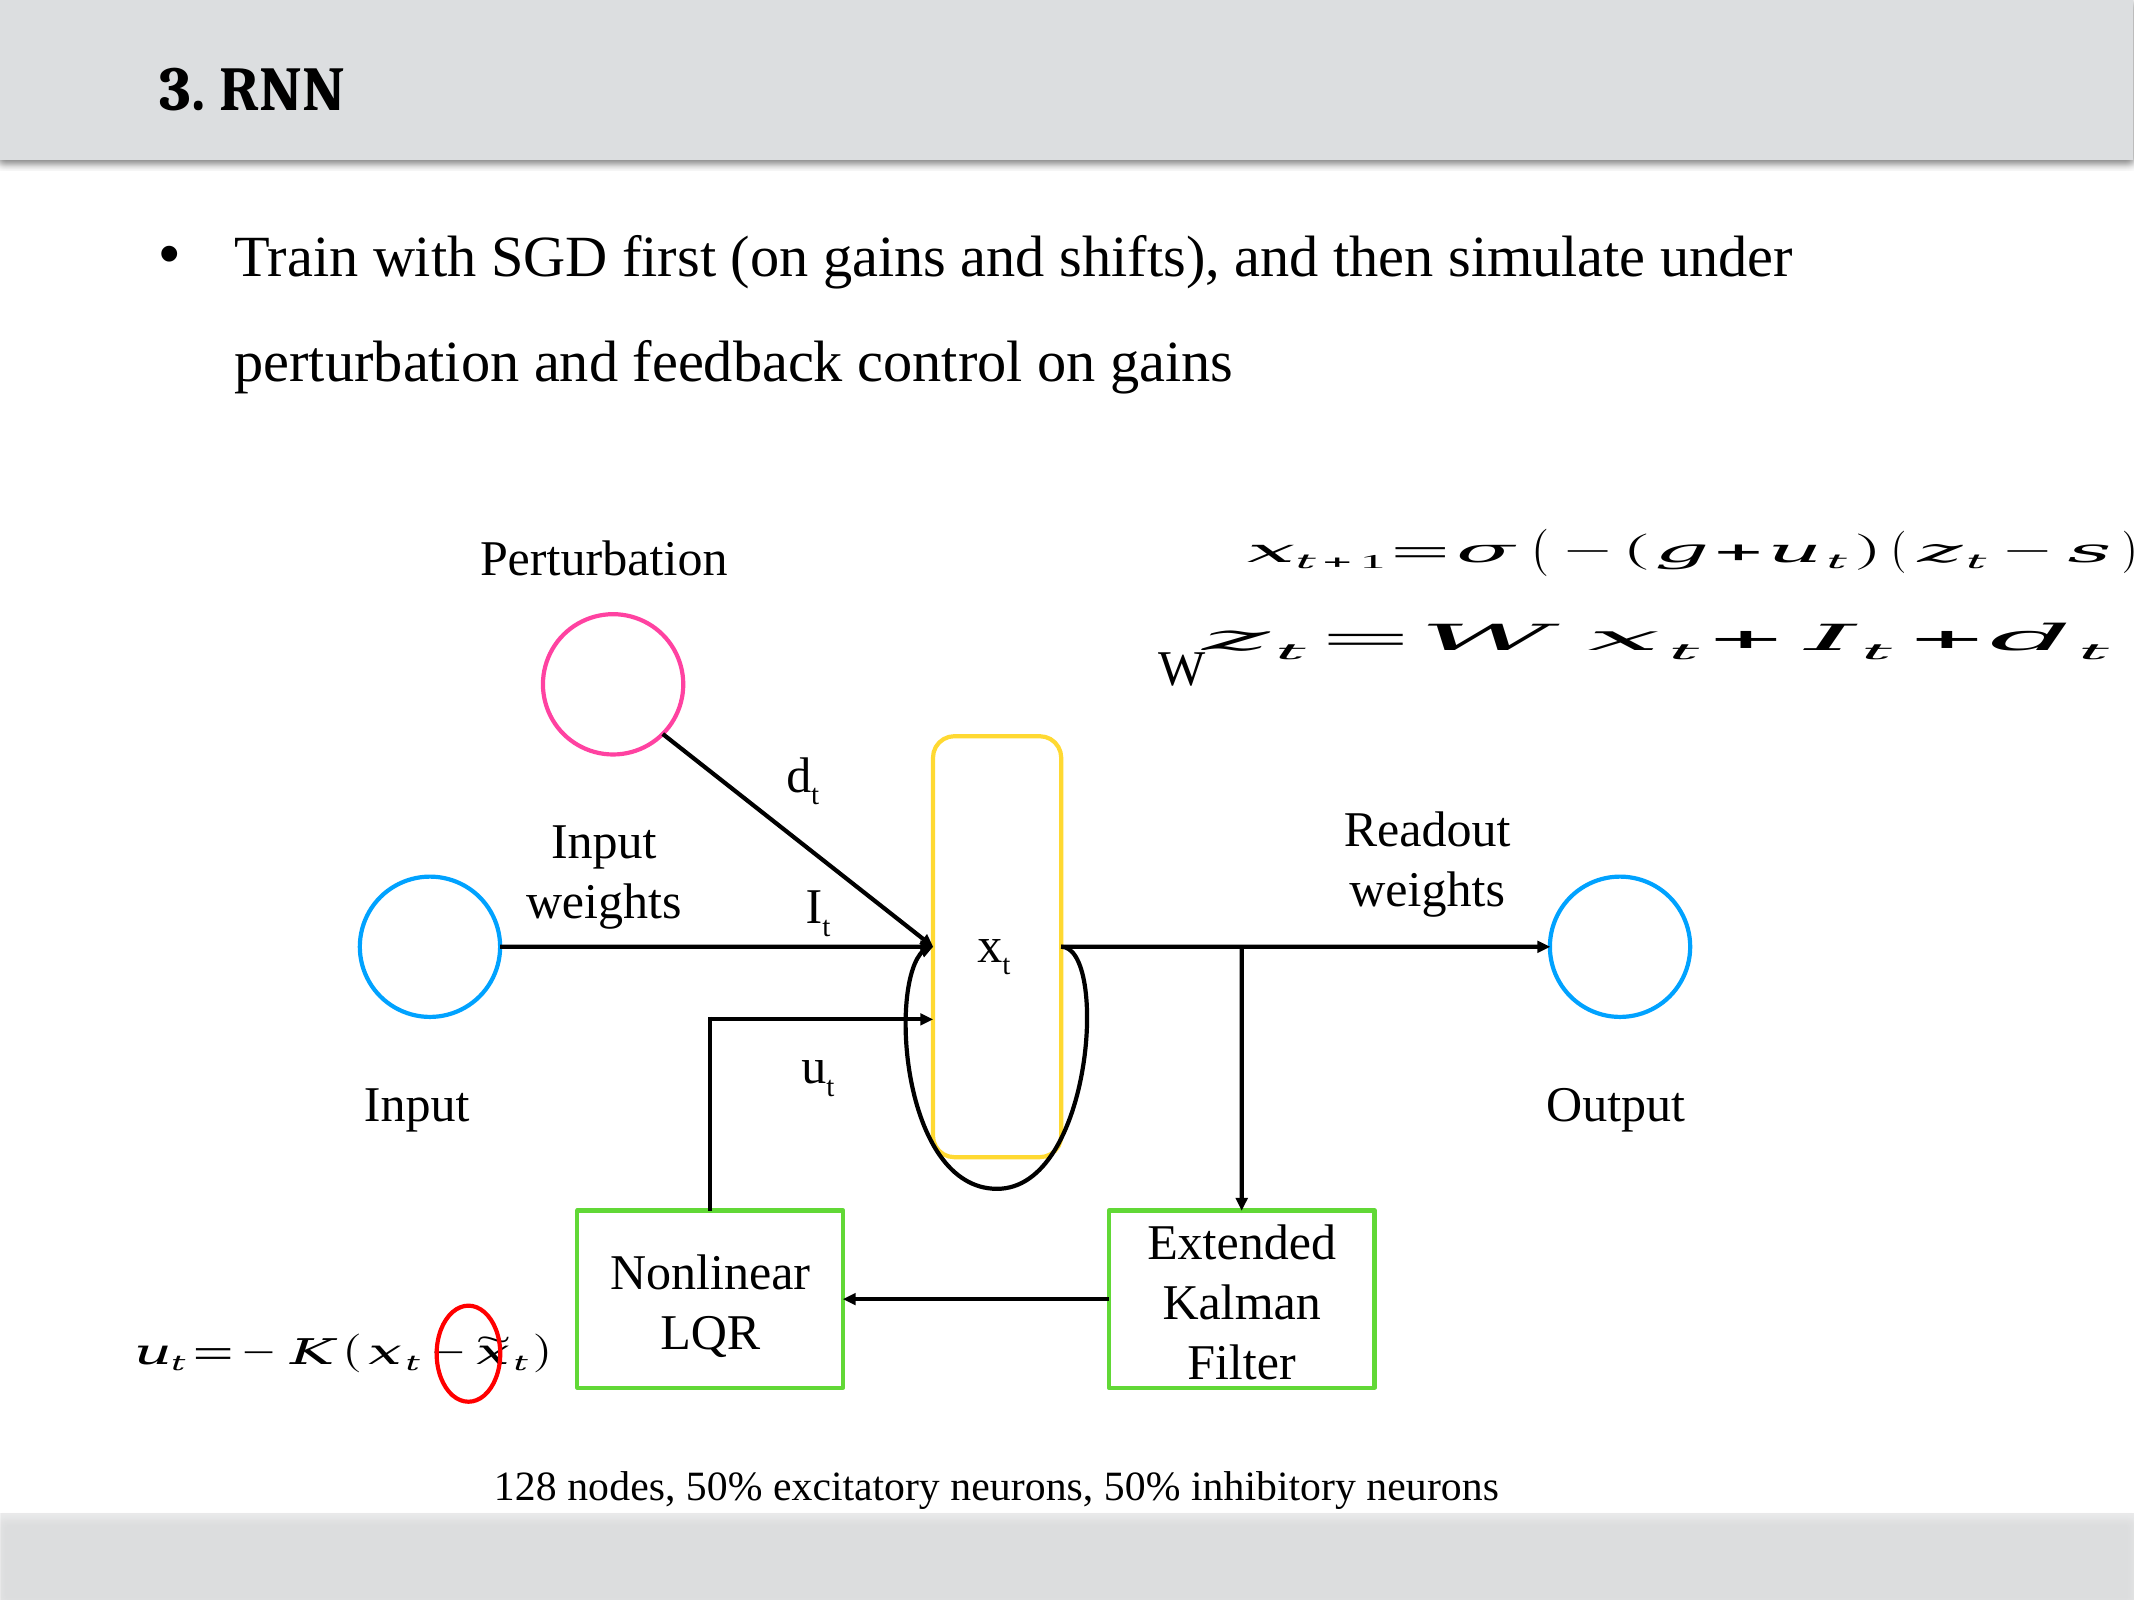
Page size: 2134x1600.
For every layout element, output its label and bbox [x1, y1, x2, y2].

text_box [932, 946, 1062, 950]
text_box [0, 0, 2134, 1600]
text_box [662, 733, 934, 947]
